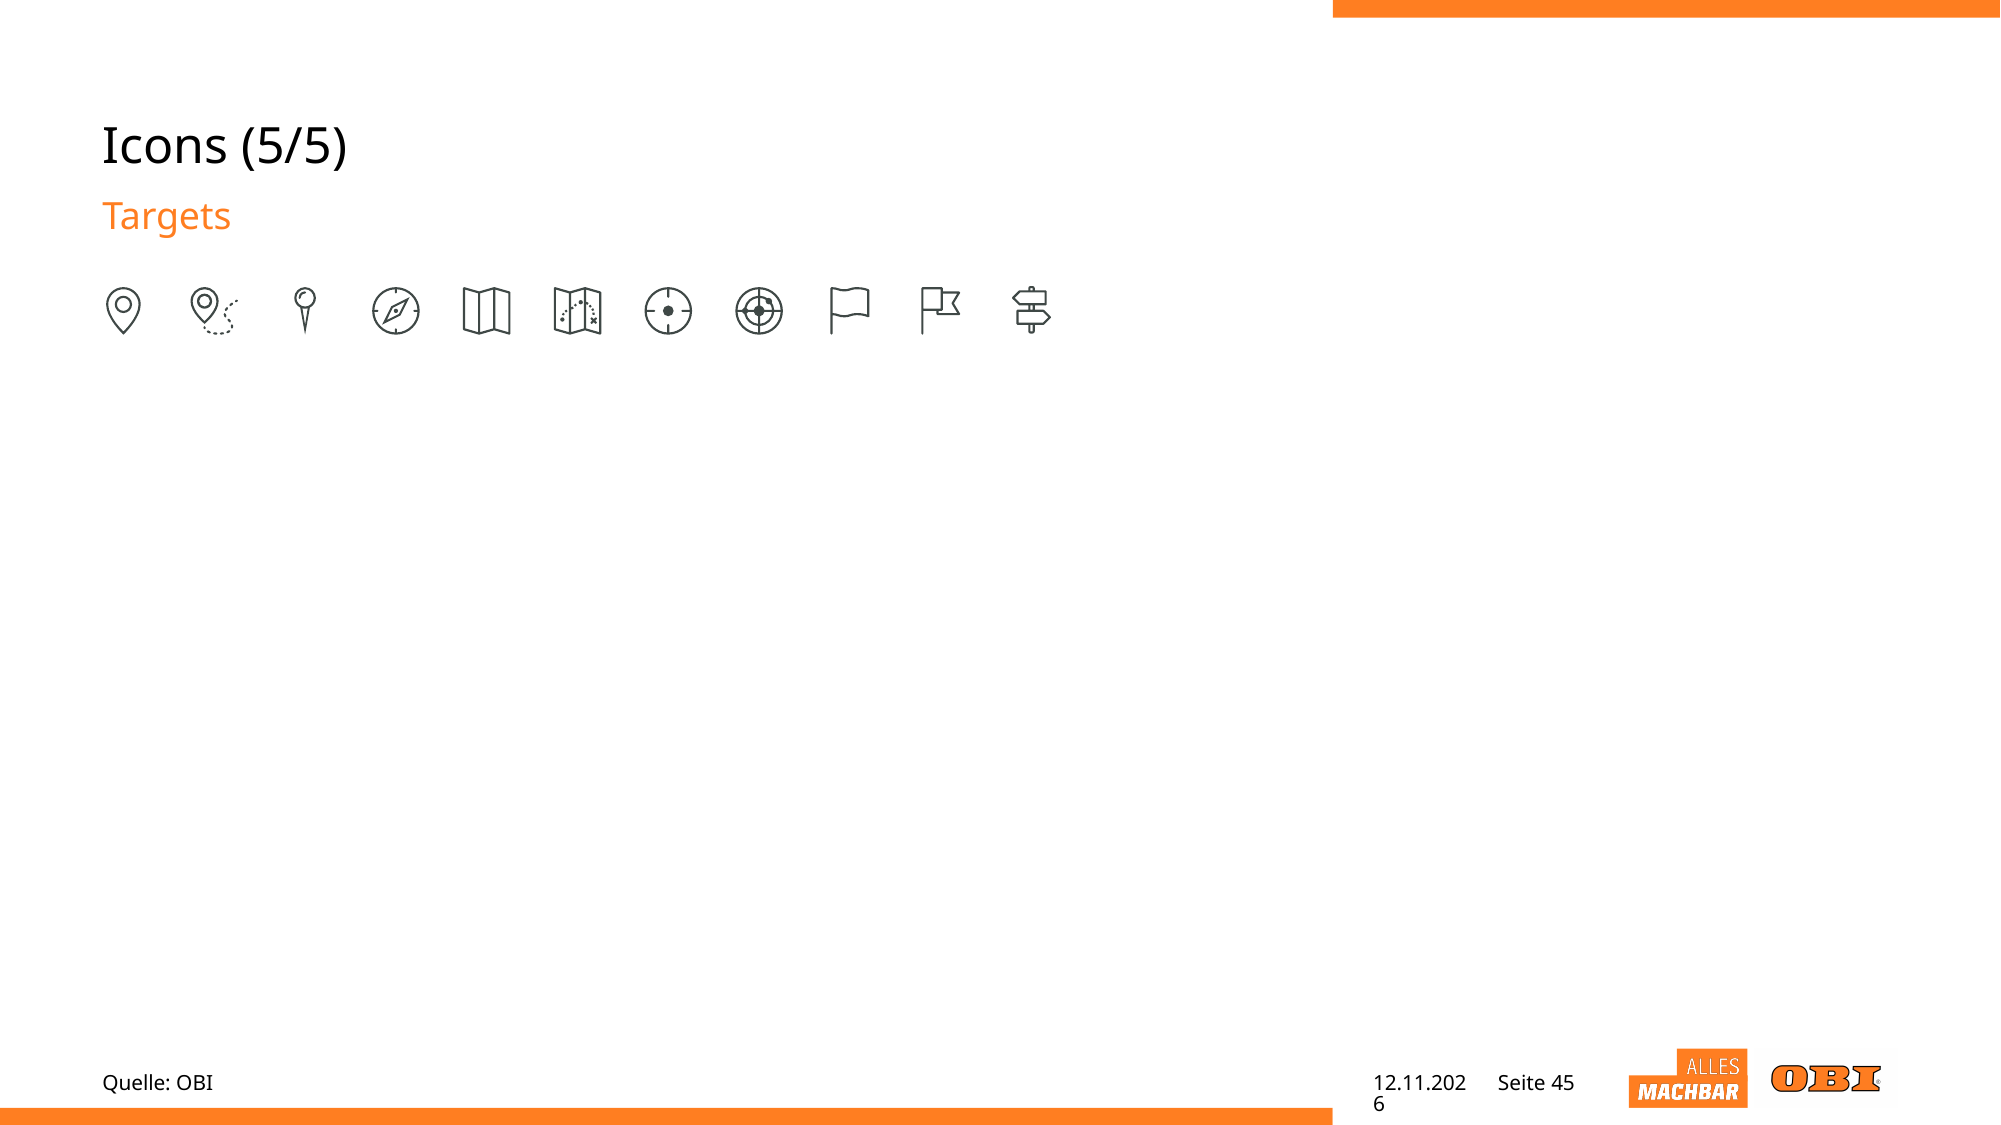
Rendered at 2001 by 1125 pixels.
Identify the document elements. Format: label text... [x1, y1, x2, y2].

footer Quelle: OBI [102, 1071, 1271, 1097]
picture [1754, 1048, 1898, 1107]
picture [1638, 1058, 1739, 1100]
title Icons (5/5) [102, 112, 1880, 174]
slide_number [1373, 1071, 1475, 1097]
slide_number Seite 45 [1497, 1071, 1588, 1097]
list Targets [102, 192, 1880, 238]
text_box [106, 285, 1051, 335]
